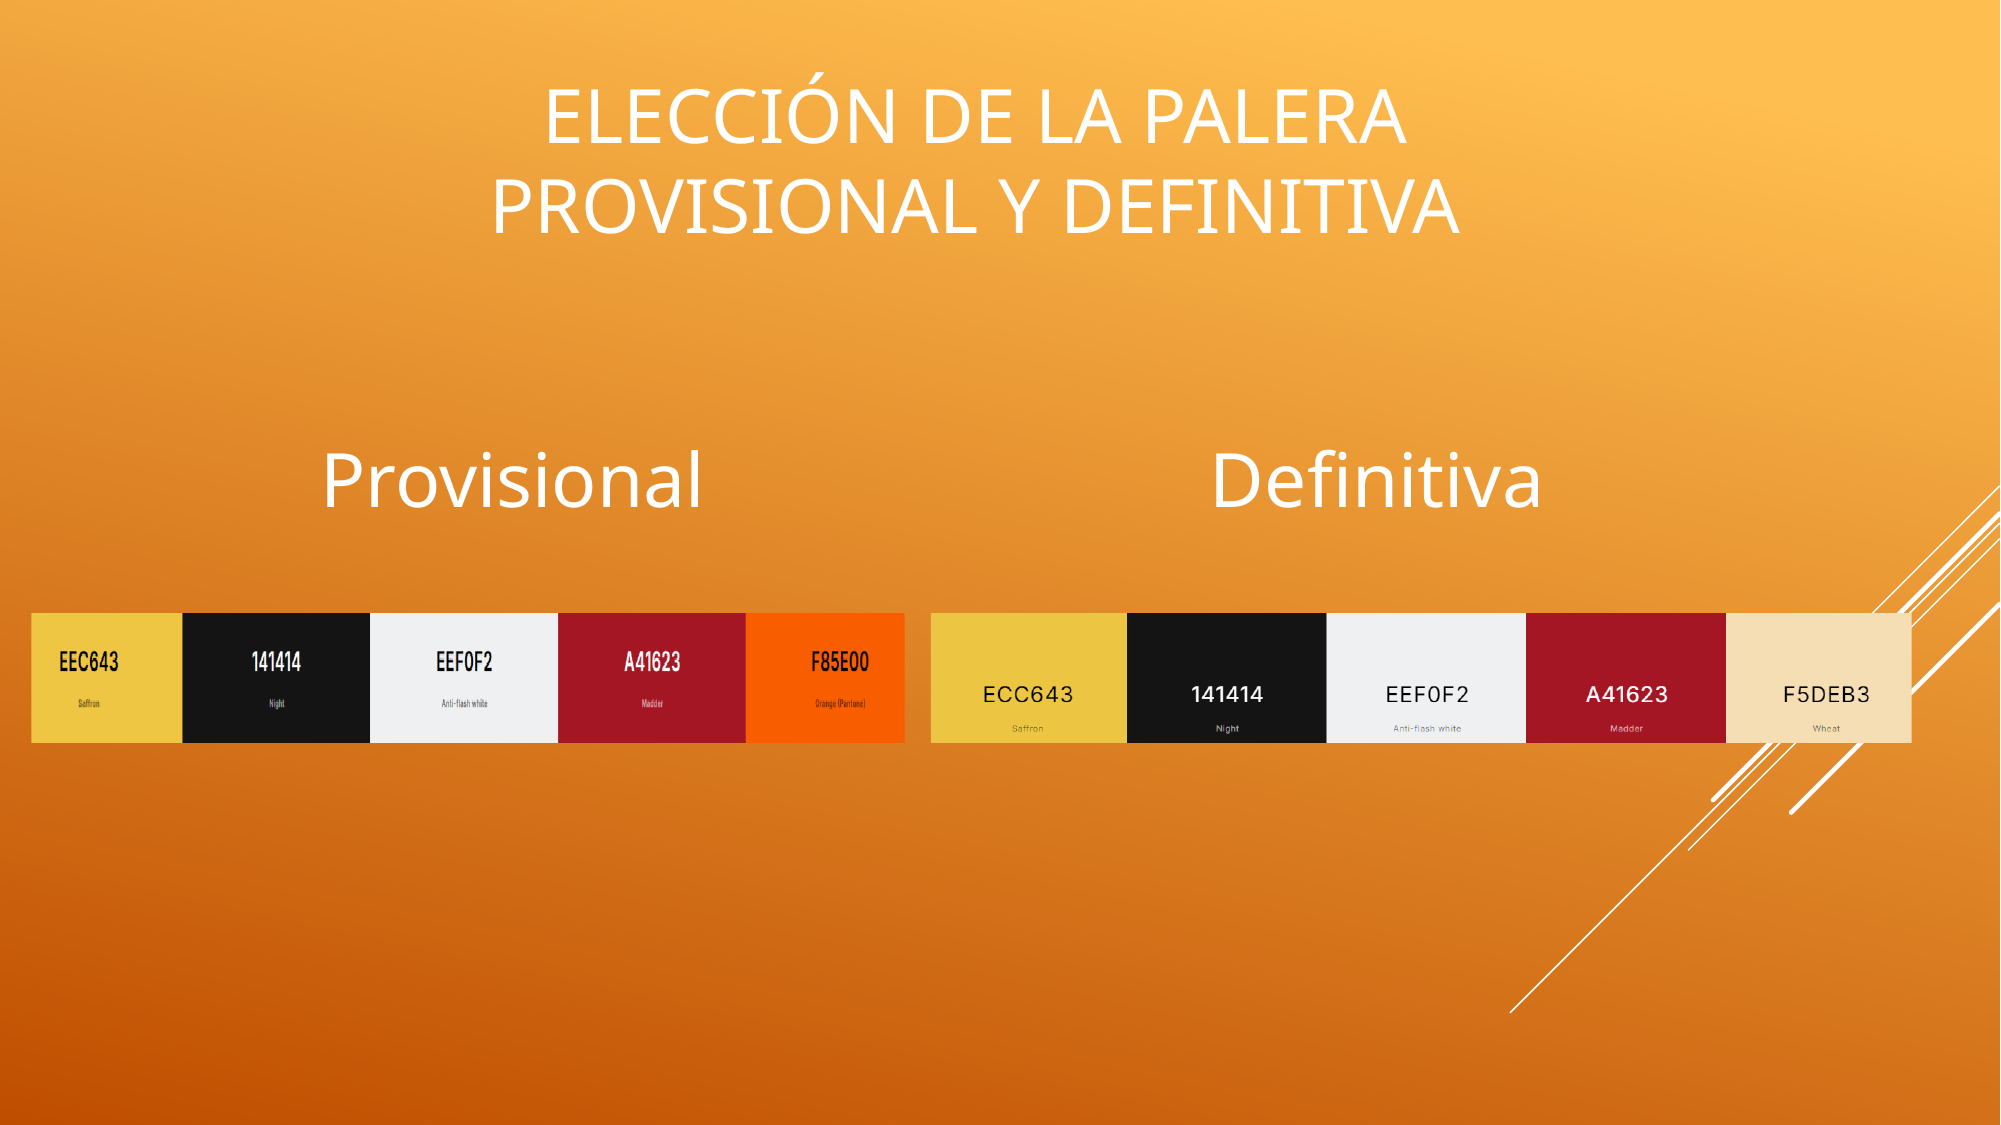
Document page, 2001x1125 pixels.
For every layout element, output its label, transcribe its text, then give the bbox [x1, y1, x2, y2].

picture [930, 613, 1912, 743]
list Definitiva [975, 436, 1741, 531]
list Provisional [112, 436, 876, 531]
picture [31, 613, 905, 743]
title Elección de la palera provisional y definitiva [275, 34, 1676, 282]
